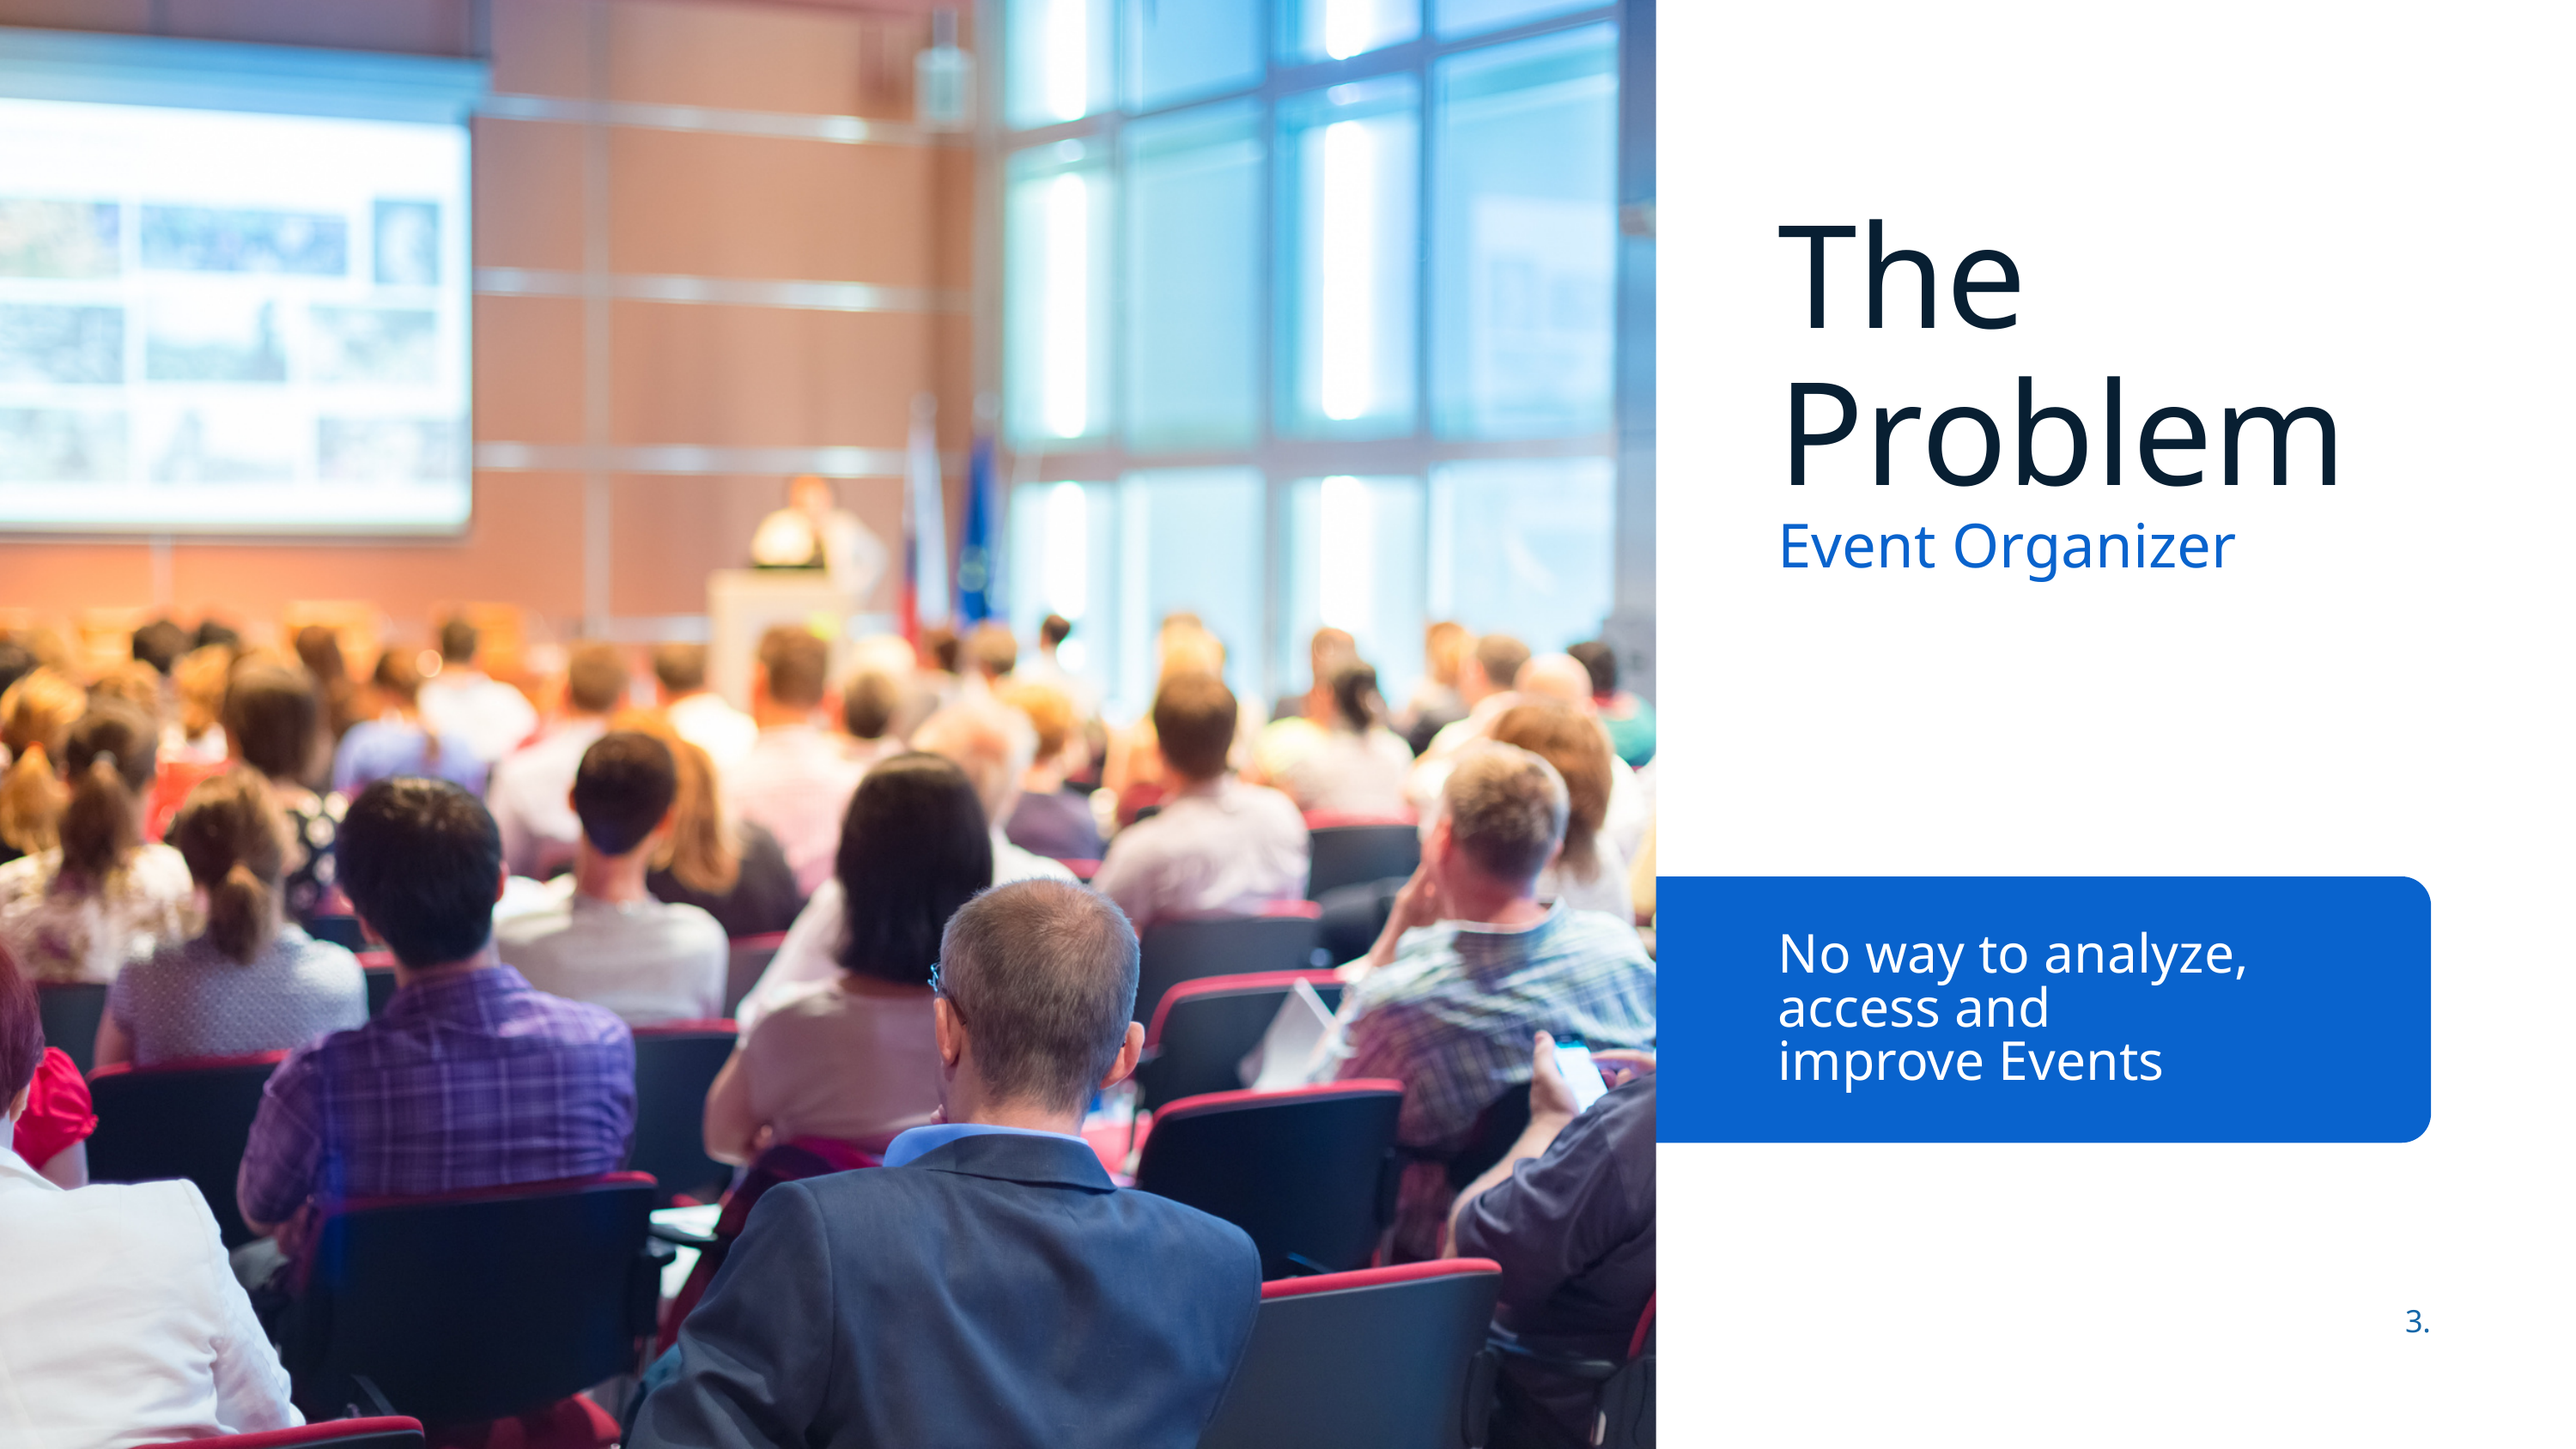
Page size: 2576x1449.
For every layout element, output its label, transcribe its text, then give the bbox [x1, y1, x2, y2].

text_box Event Organizer [1777, 512, 2390, 580]
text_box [0, 0, 1657, 1449]
text_box 3. [2348, 1307, 2432, 1339]
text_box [1659, 876, 2432, 1143]
text_box The Problem [1777, 199, 2432, 514]
